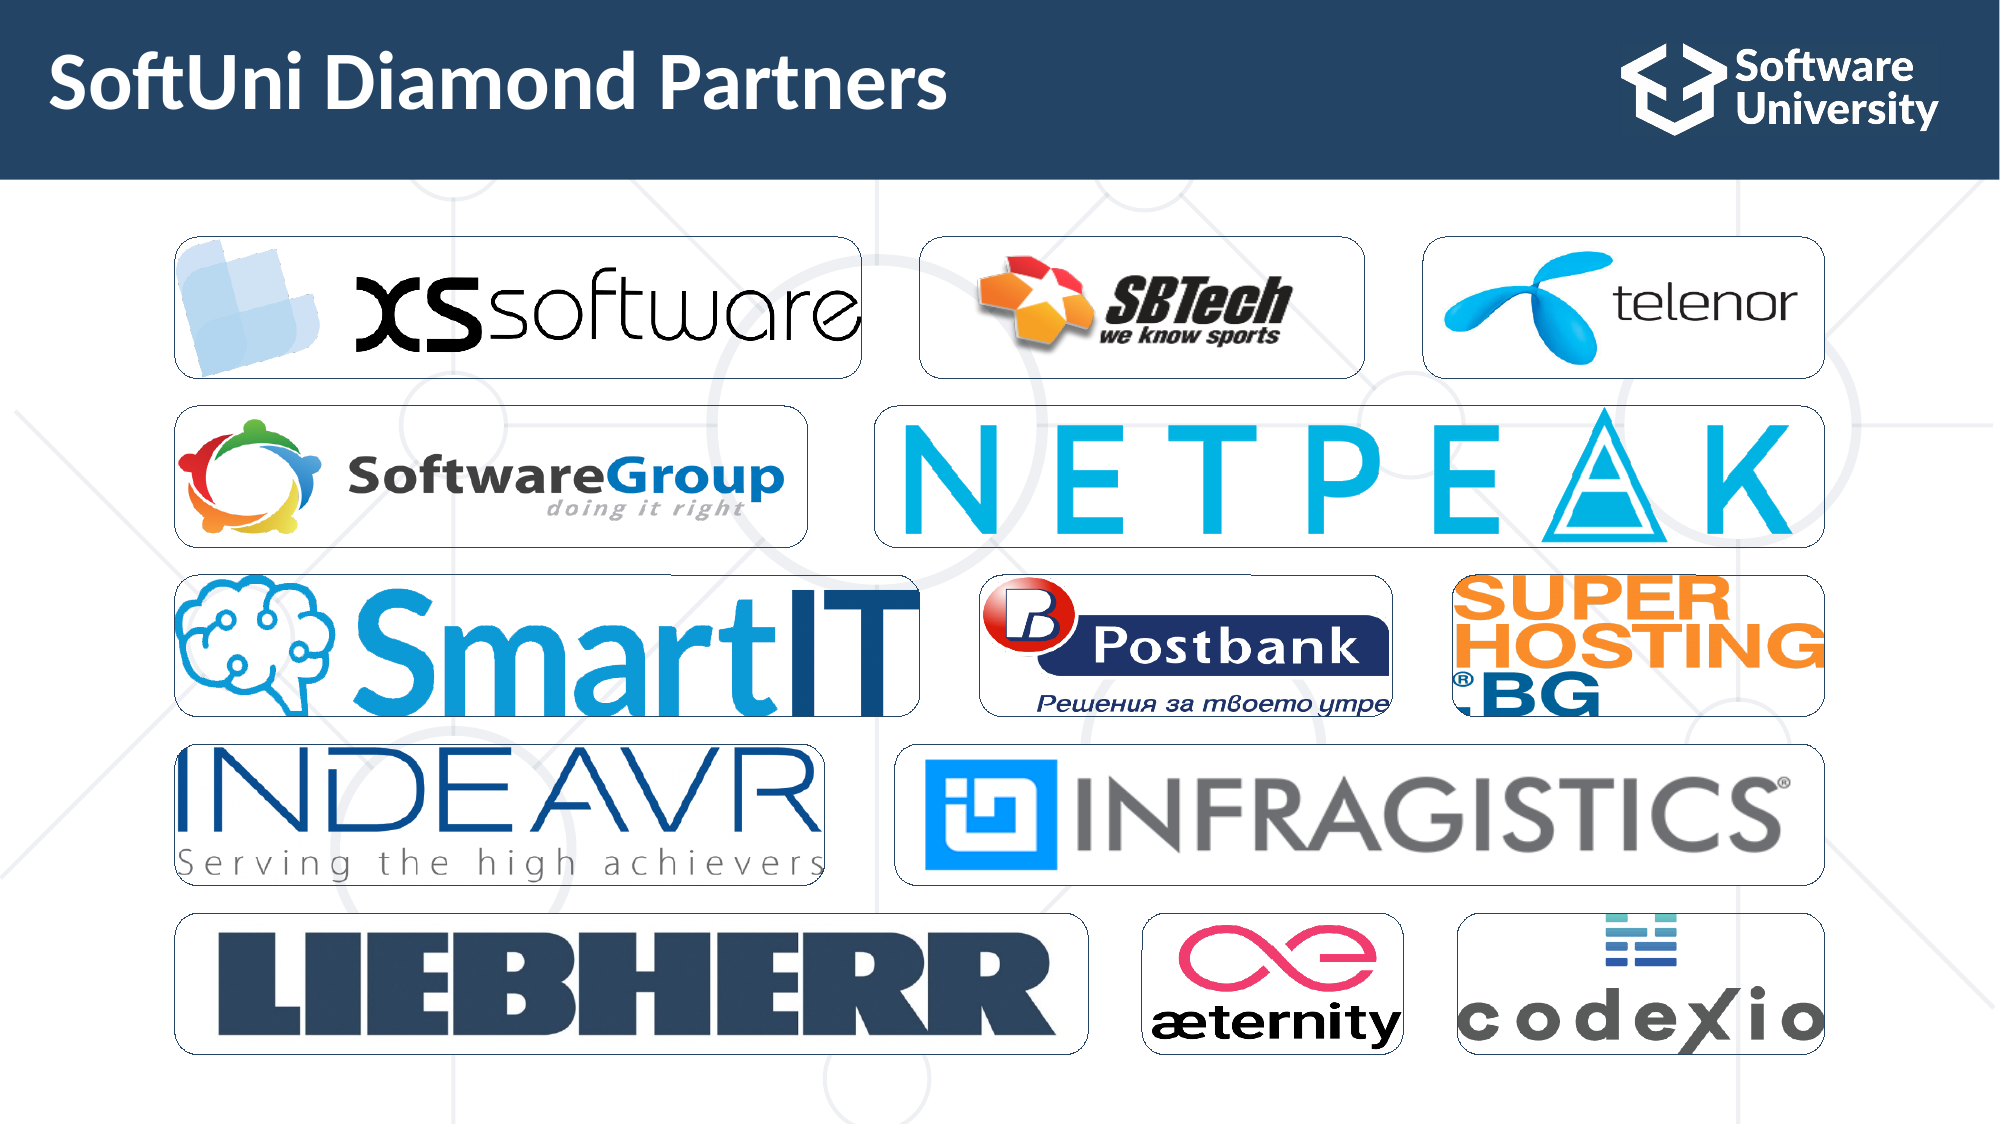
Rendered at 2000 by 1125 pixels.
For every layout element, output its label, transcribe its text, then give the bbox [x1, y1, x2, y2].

picture [183, 585, 328, 710]
picture [1456, 912, 1825, 1055]
picture [174, 236, 862, 379]
picture [1422, 236, 1825, 379]
picture [610, 706, 633, 717]
picture [894, 743, 1825, 886]
picture [919, 236, 1365, 379]
picture [979, 574, 1393, 717]
picture [516, 642, 544, 717]
picture [1451, 574, 1825, 717]
picture [466, 642, 494, 717]
picture [174, 743, 825, 886]
picture [294, 647, 304, 656]
title SoftUni Diamond Partners [31, 16, 1591, 162]
picture [222, 615, 231, 625]
picture [174, 405, 808, 548]
picture [174, 631, 286, 717]
picture [1141, 912, 1404, 1055]
picture [174, 574, 249, 616]
picture [594, 678, 625, 702]
picture [1621, 43, 1939, 136]
picture [263, 615, 272, 625]
picture [233, 661, 242, 670]
picture [262, 574, 921, 717]
picture [174, 912, 1089, 1055]
picture [873, 405, 1825, 548]
